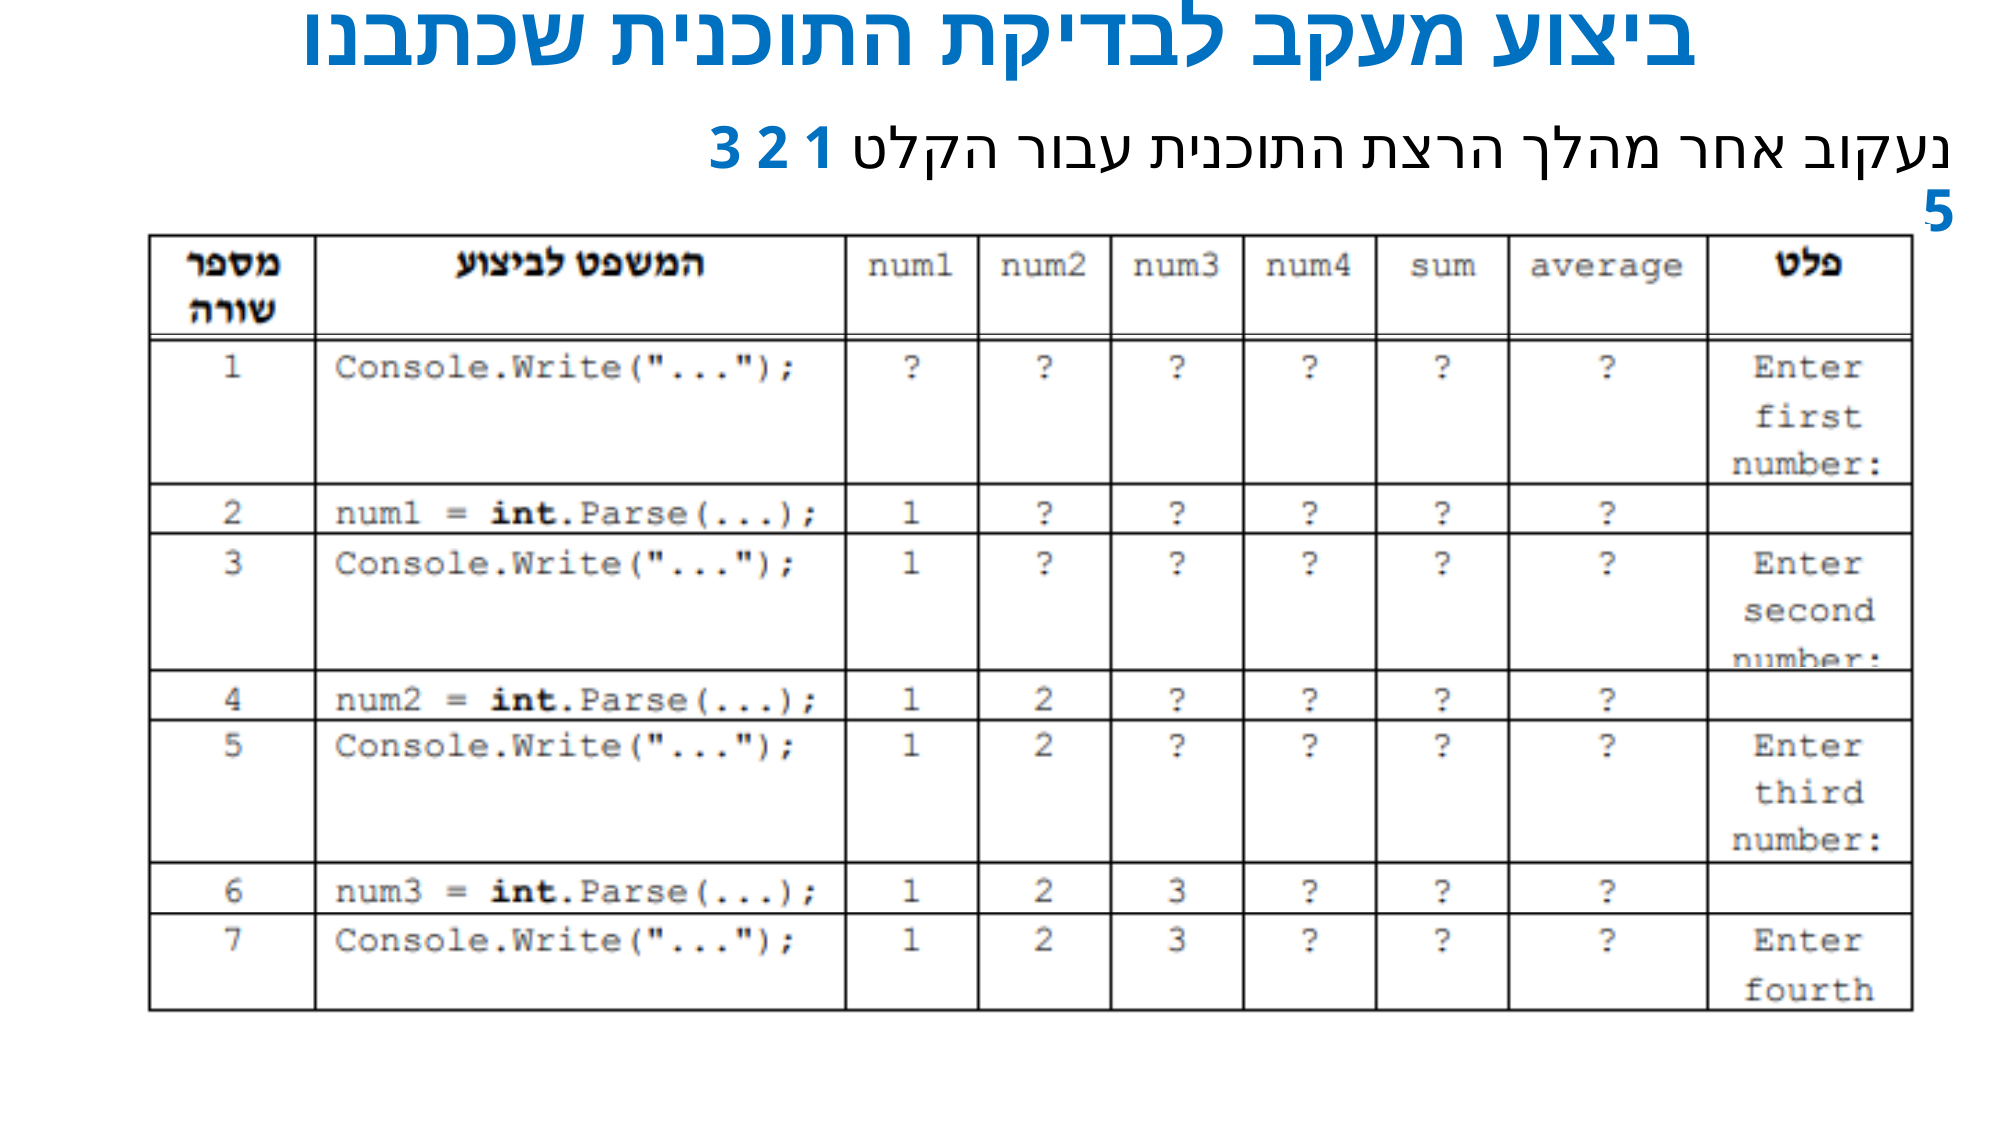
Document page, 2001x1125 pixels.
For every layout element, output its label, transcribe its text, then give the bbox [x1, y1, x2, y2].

text_box נעקוב אחר מהלך הרצת התוכנית עבור הקלט 1 2 3 5. [683, 110, 1970, 252]
title ביצוע מעקב לבדיקת התוכנית שכתבנו [0, 0, 2000, 93]
picture [138, 224, 1931, 1029]
